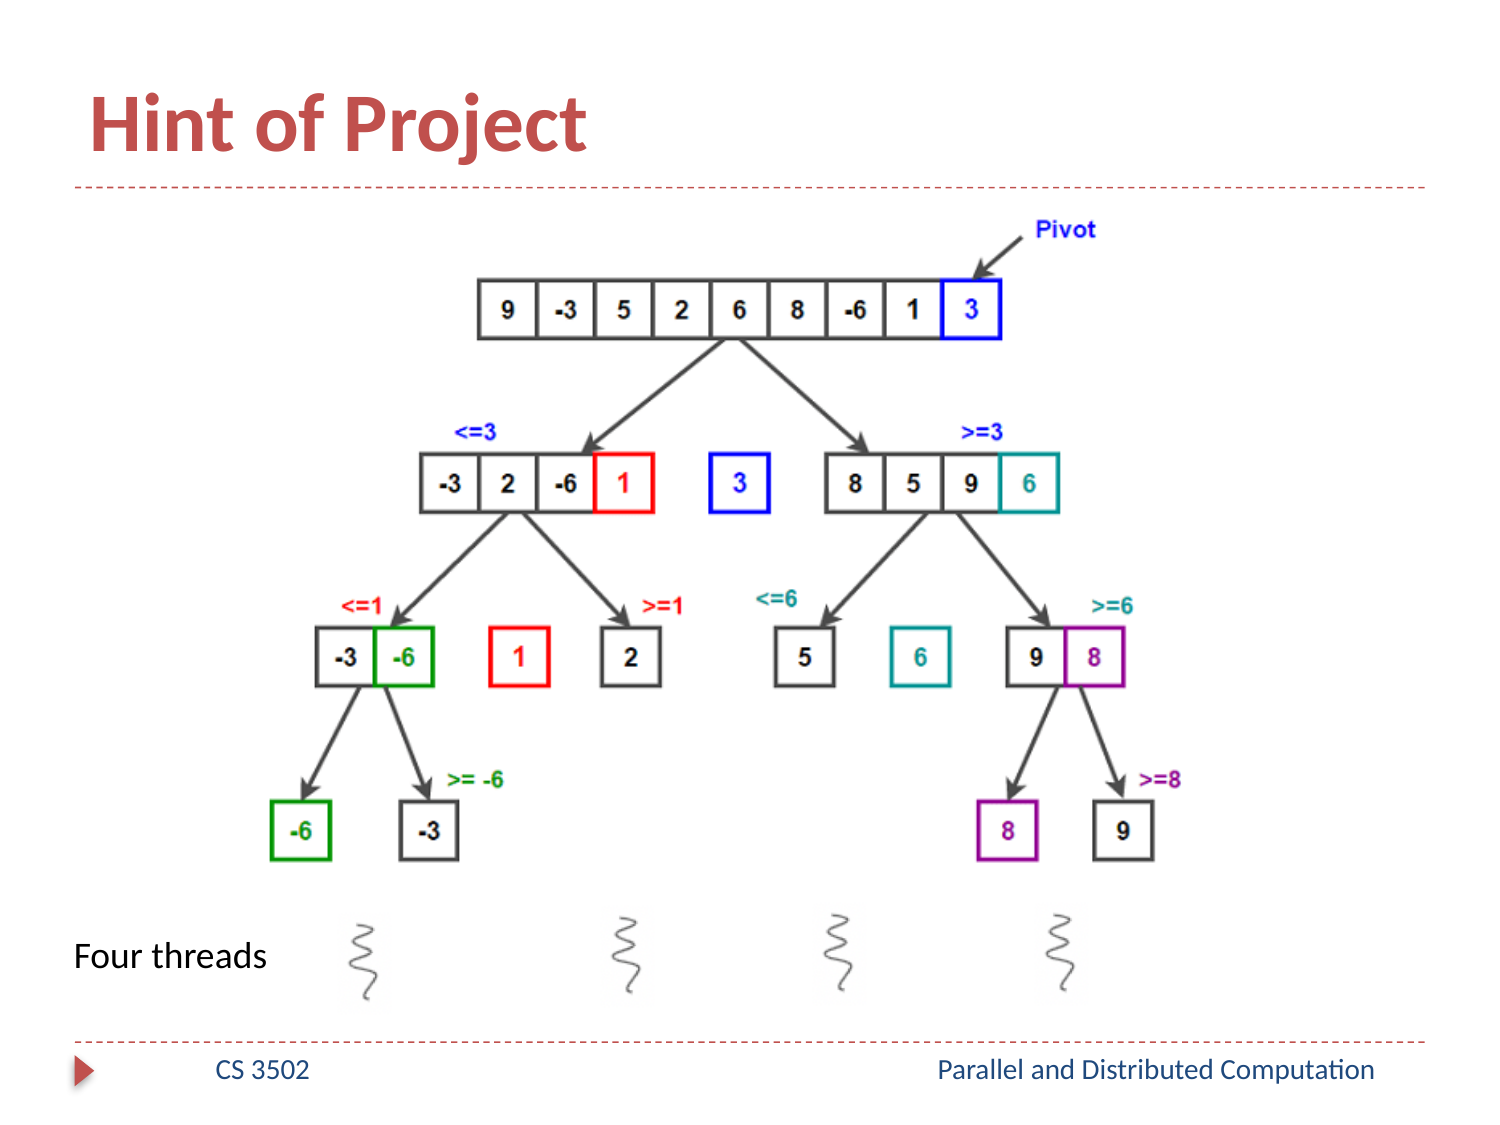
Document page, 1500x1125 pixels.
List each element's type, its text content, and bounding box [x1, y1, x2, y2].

slide_number CS 3502 [100, 1042, 426, 1103]
slide_number Parallel and Distributed Computation [887, 1042, 1426, 1103]
text_box Four threads [59, 923, 283, 984]
picture [812, 902, 867, 1006]
picture [599, 905, 655, 1008]
picture [262, 212, 1189, 871]
title Hint of Project [75, 12, 1425, 175]
picture [337, 912, 392, 1015]
picture [1034, 902, 1090, 1006]
